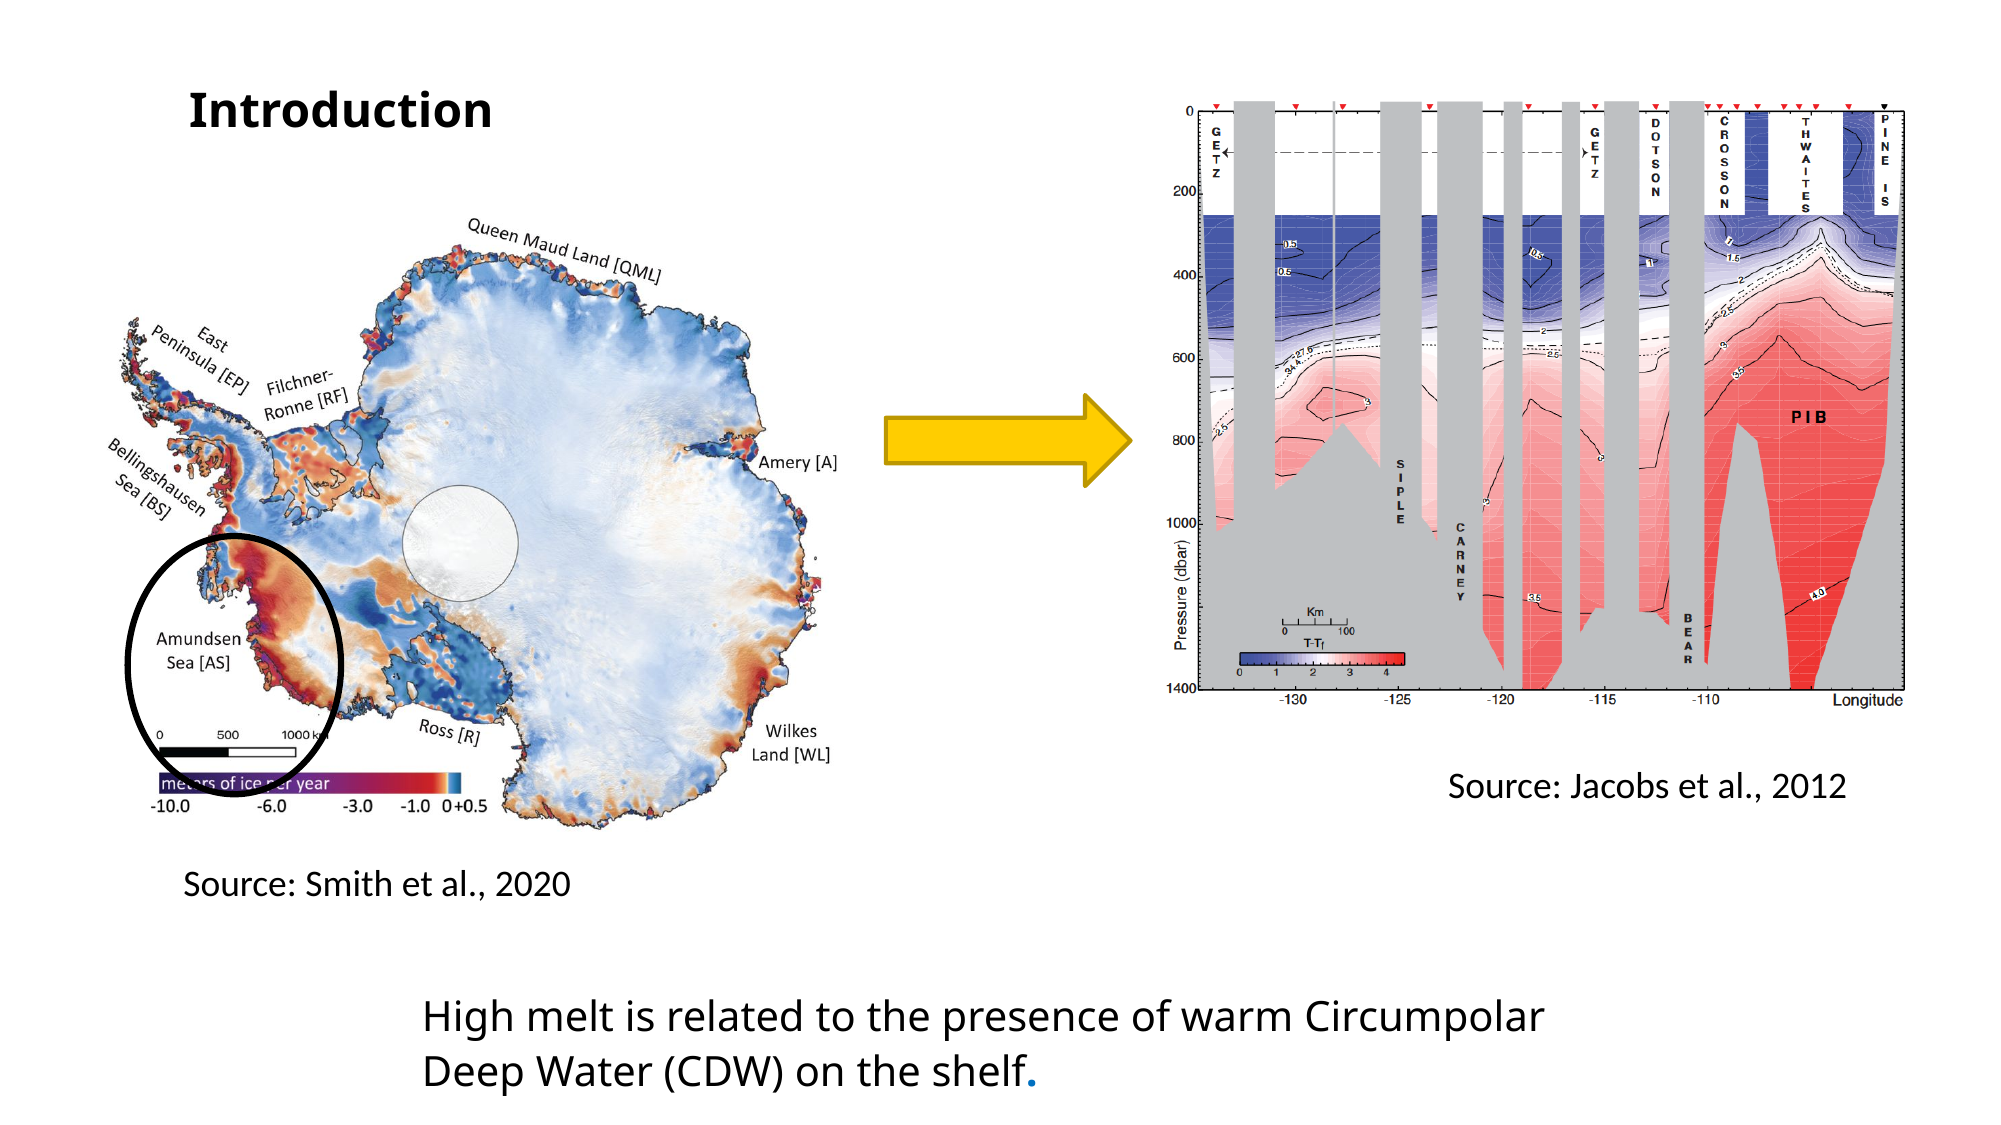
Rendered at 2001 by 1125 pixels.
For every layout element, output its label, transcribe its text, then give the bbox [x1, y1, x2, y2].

picture [89, 211, 838, 859]
text_box Source: Smith et al., 2020 [183, 867, 587, 904]
text_box Introduction [174, 71, 768, 210]
text_box [883, 393, 1133, 489]
text_box High melt is related to the presence of warm Circumpolar Deep Water (CDW) on the shelf. [407, 927, 1672, 1125]
picture [1142, 71, 1926, 719]
text_box Source: Jacobs et al., 2012 [1448, 760, 1925, 806]
